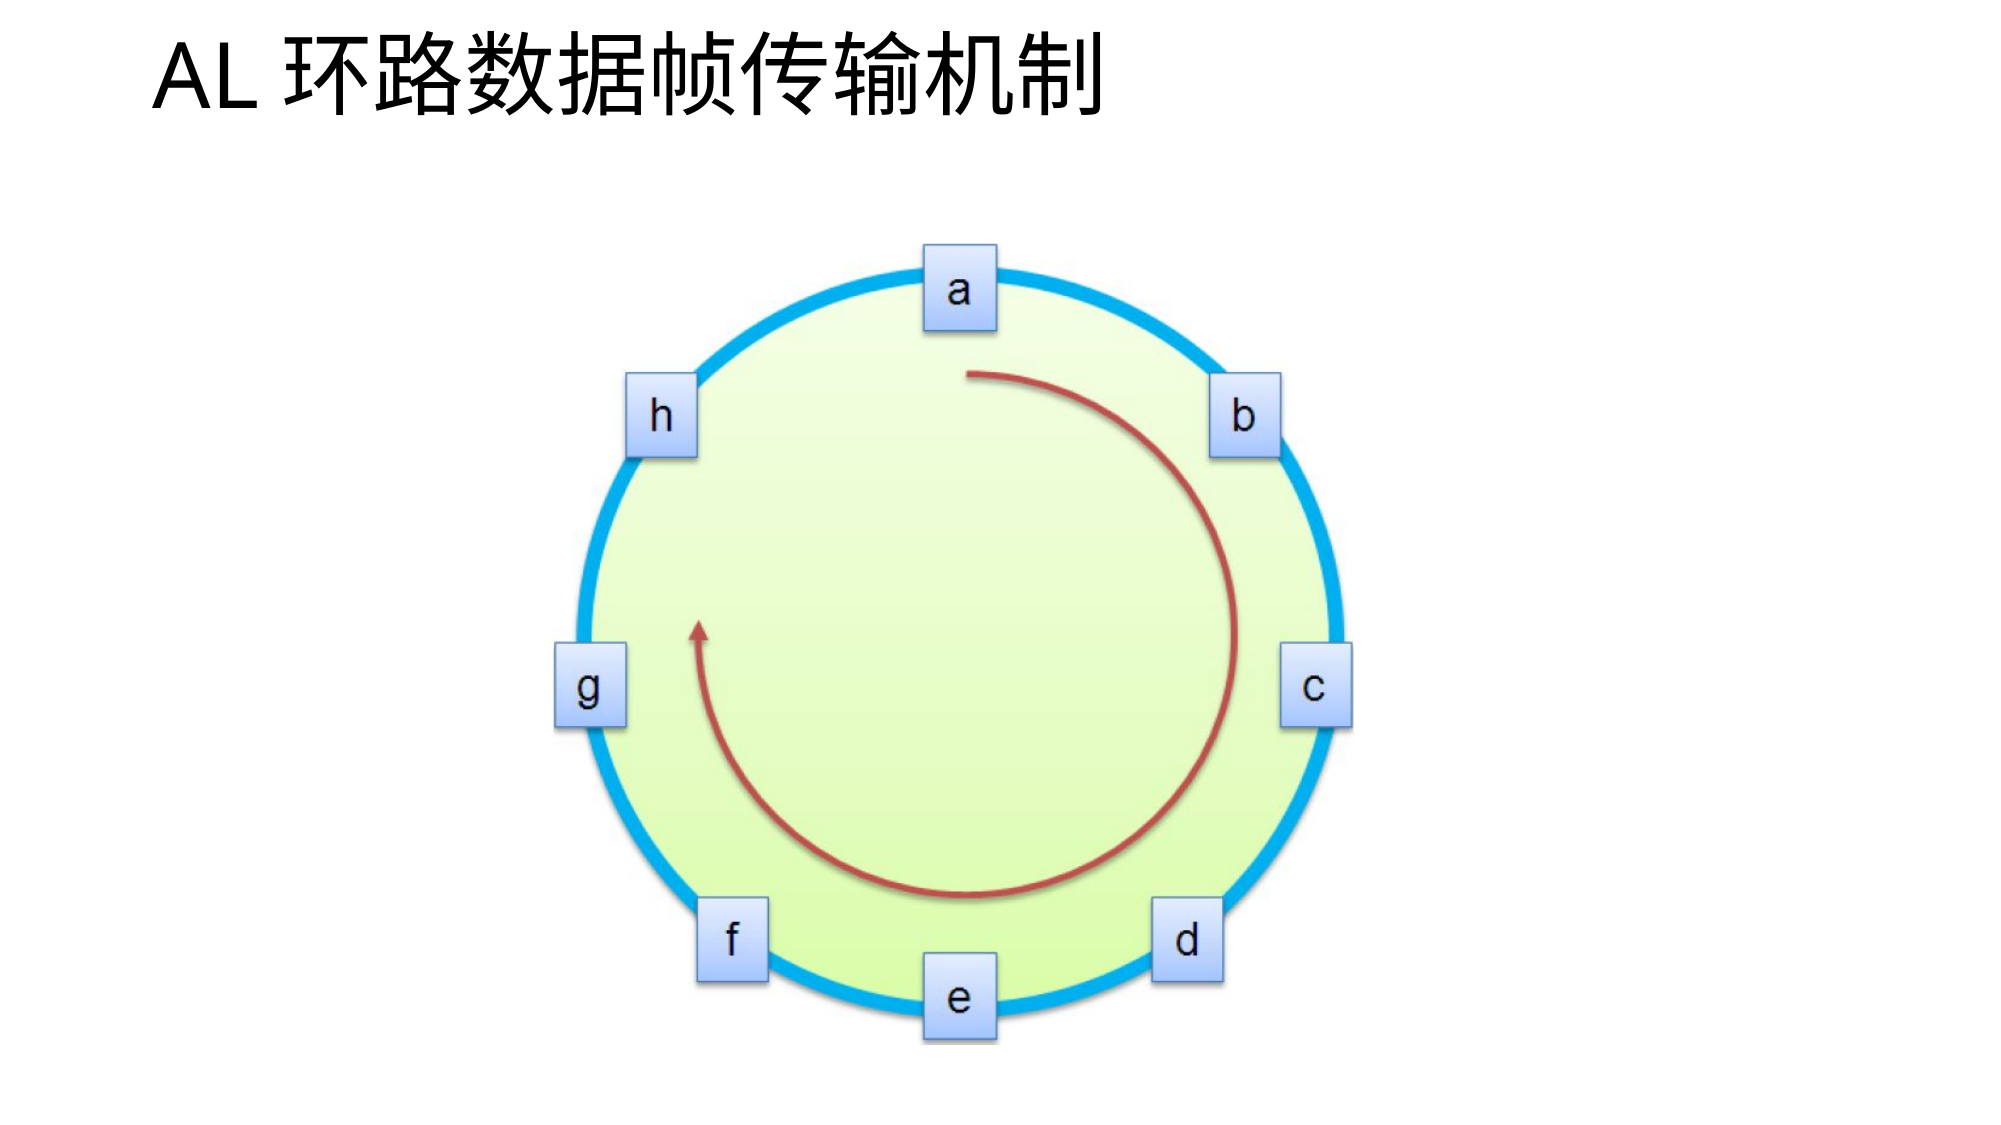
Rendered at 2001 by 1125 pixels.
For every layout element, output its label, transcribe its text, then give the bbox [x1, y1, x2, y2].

picture [553, 243, 1354, 1045]
title AL环路数据帧传输机制 [137, 0, 1863, 159]
